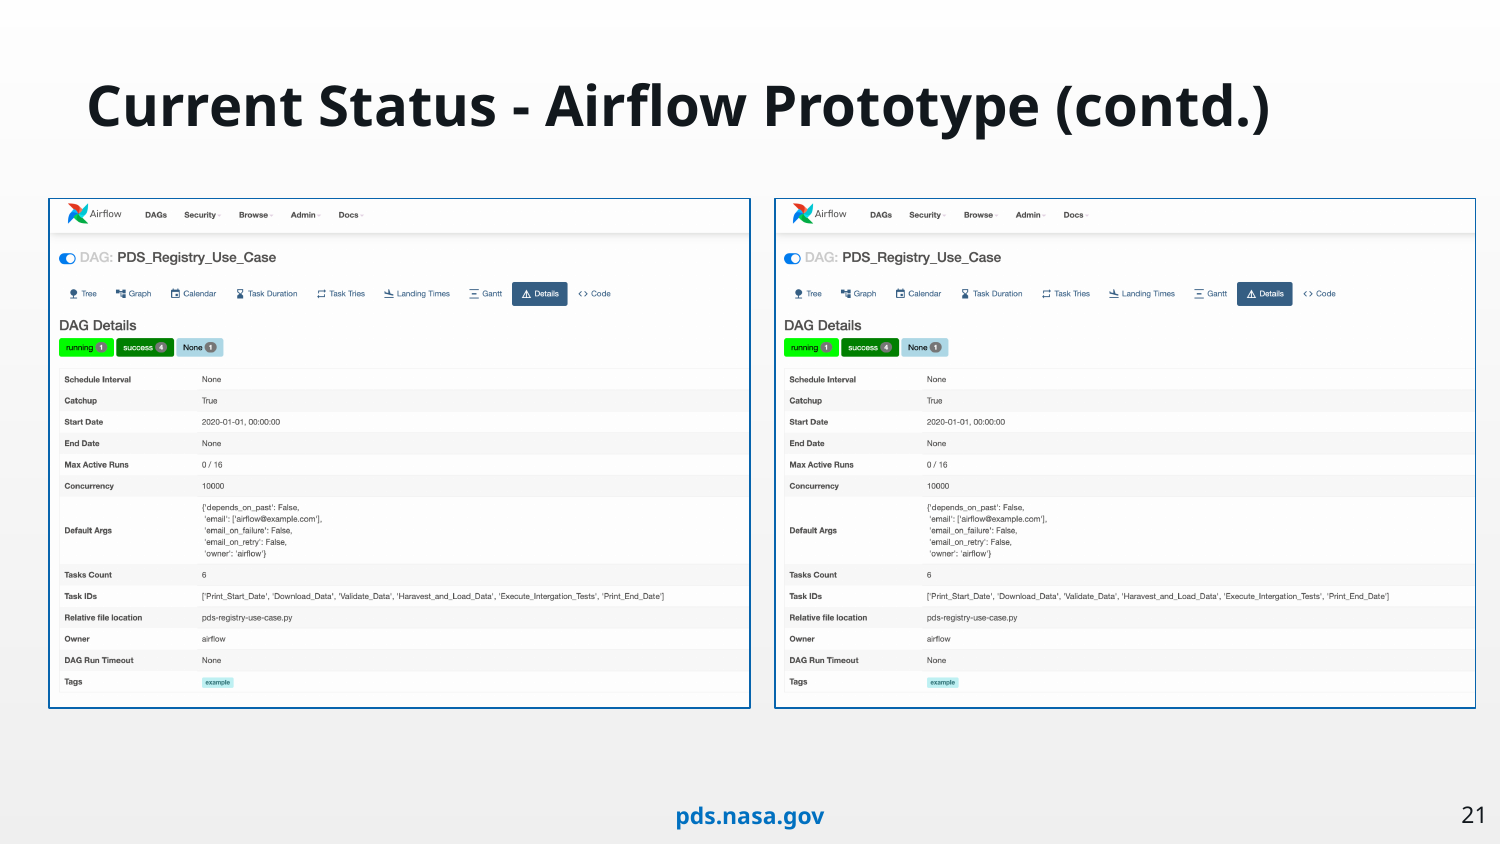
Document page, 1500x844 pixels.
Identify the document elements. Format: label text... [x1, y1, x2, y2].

picture [49, 199, 750, 708]
slide_number ‹#› [1396, 791, 1500, 840]
picture [775, 199, 1476, 708]
title Current Status - Airflow Prototype (contd.) [75, 33, 1425, 175]
